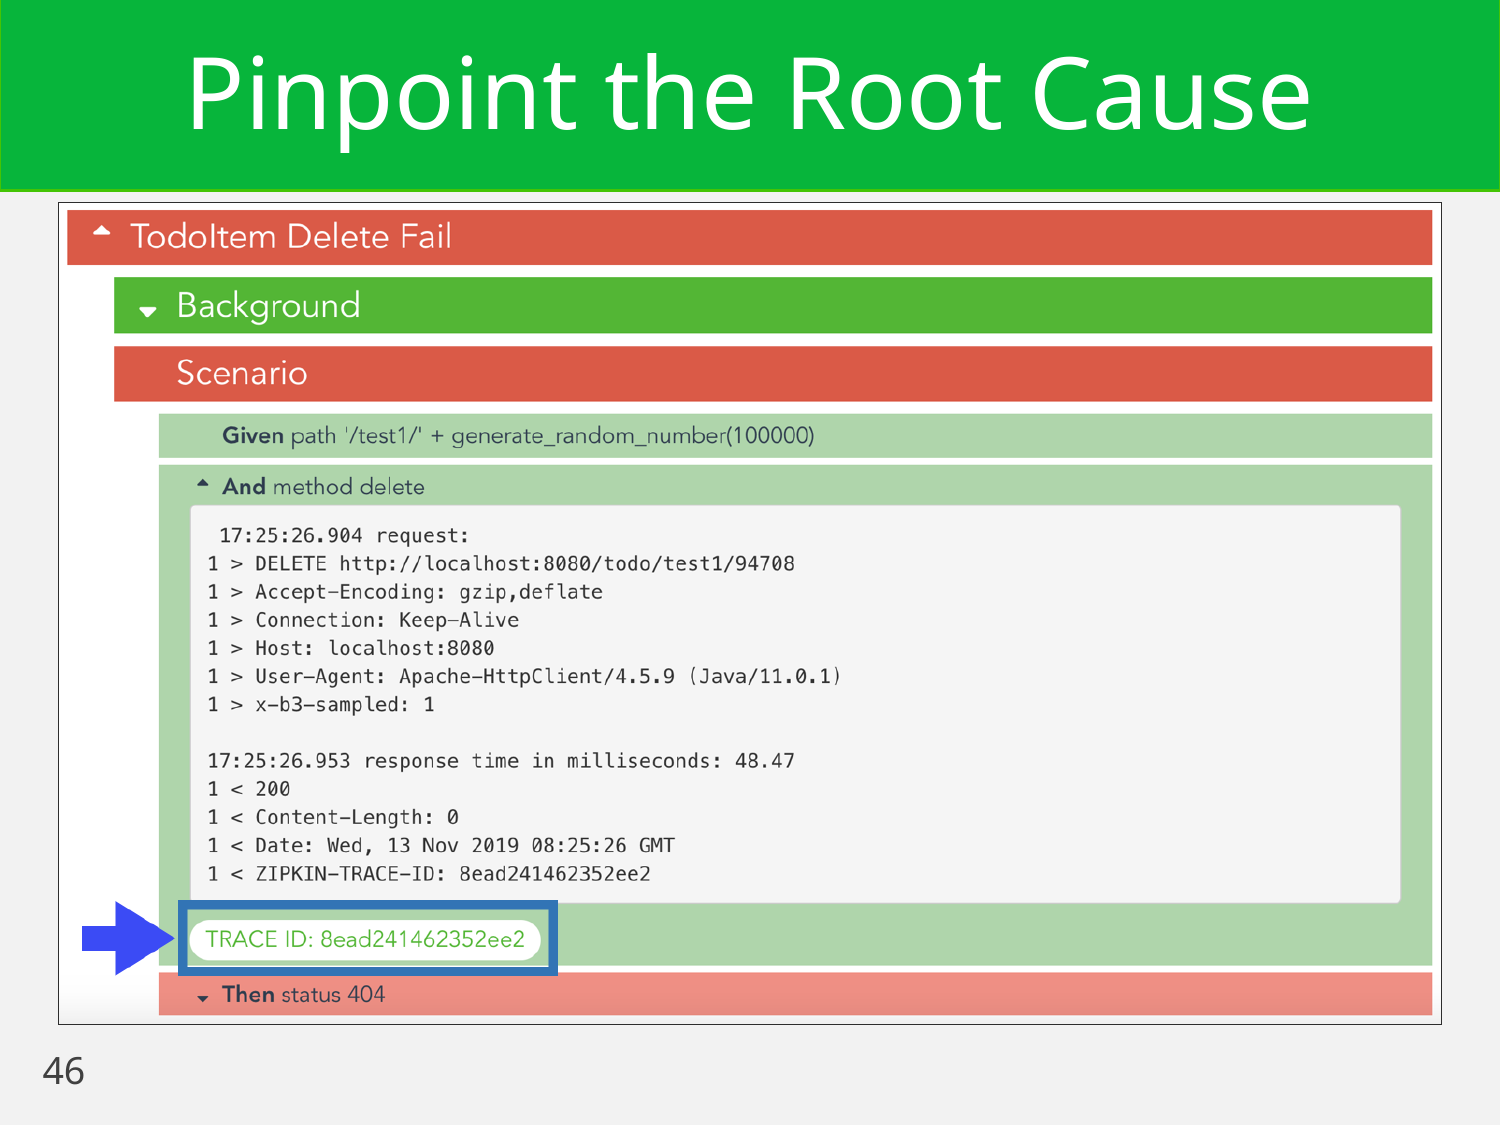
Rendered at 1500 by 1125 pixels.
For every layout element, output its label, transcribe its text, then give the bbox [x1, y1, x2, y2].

title Pinpoint the Root Cause [0, 53, 1500, 140]
slide_number 46 [27, 1042, 146, 1102]
picture [57, 202, 1442, 1025]
